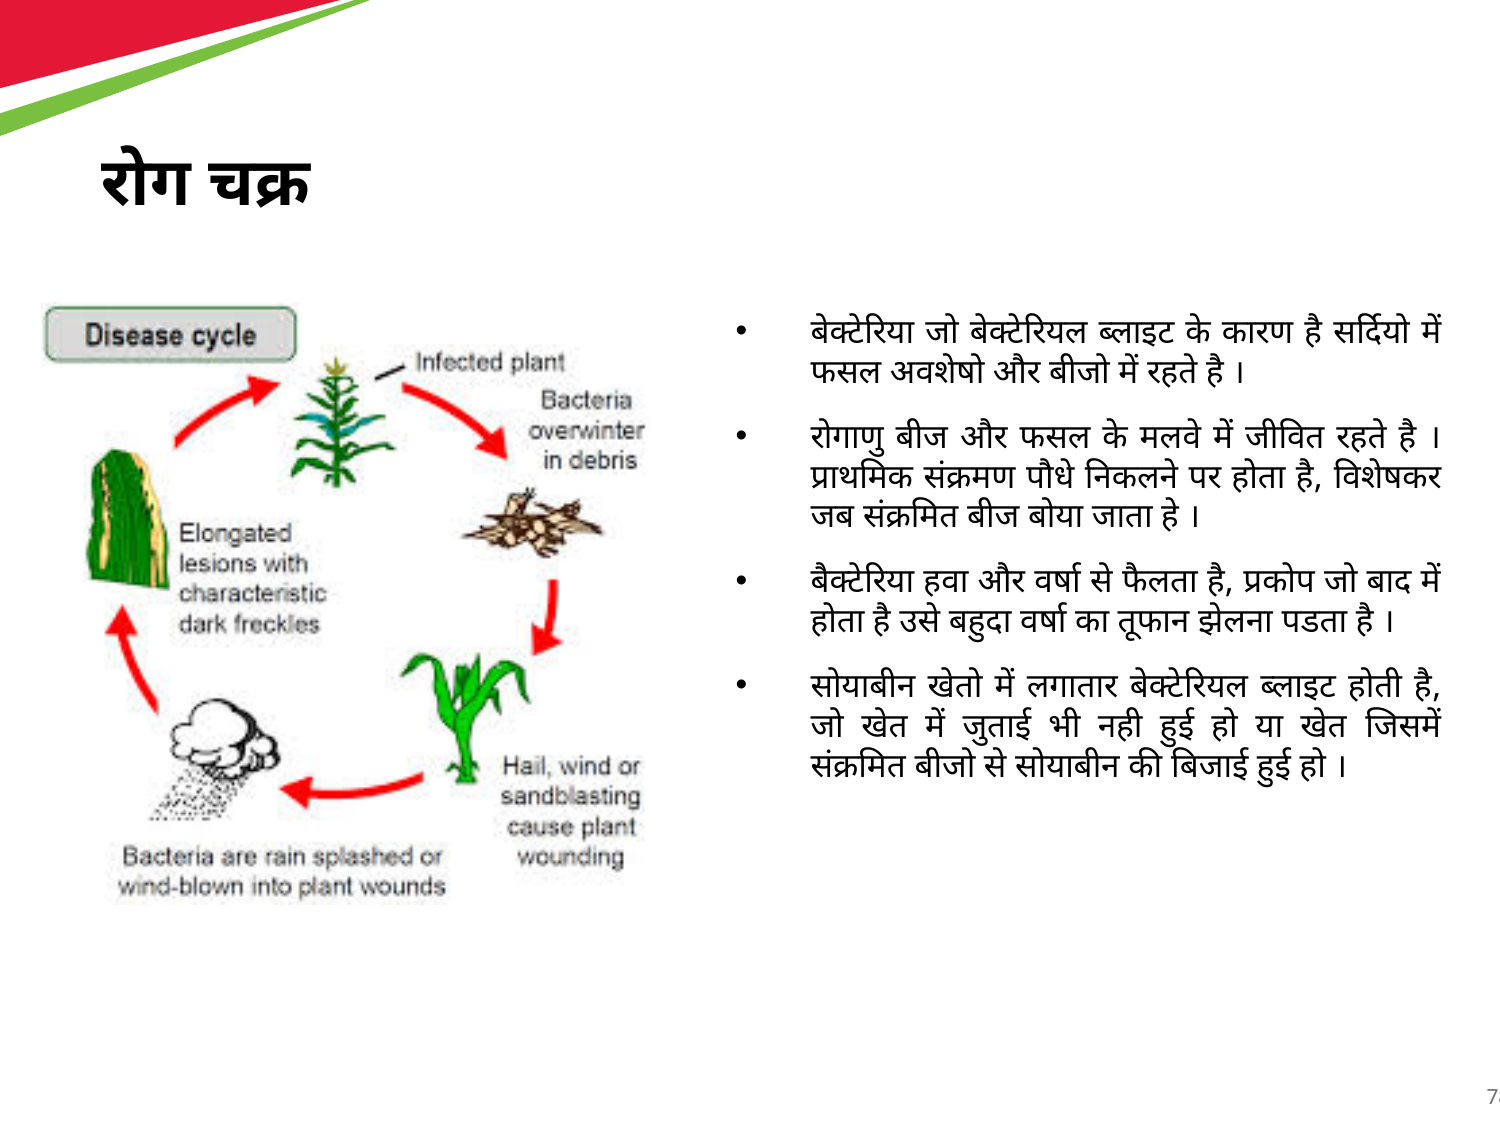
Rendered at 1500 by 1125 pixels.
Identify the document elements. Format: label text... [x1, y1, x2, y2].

picture [40, 302, 652, 906]
text_box रोग चक्र [86, 131, 343, 226]
picture [0, 0, 373, 136]
text_box बेक्टेरिया जो बेक्टेरियल ब्लाइट के कारण है सर्दियो में फसल अवशेषो और बीजो में रहते है । रोगाणु बीज और फसल के मलवे में जीवित रहते है । प्राथमिक संक्रमण पौधे निकलने पर होता है, विशेषकर जब संक्रमित बीज बोया जाता हे । बैक्टेरिया हवा और वर्षा से फैलता है, प्रकोप जो बाद में होता है उसे बहुदा वर्षा का तूफान झेलना पडता है । सोयाबीन खेतो में लगातार बेक्टेरियल ब्लाइट होती है, जो खेत में जुताई भी नही हुई हो या खेत जिसमें संक्रमित बीजो से सोयाबीन की बिजाई हुई हो । [720, 302, 1456, 792]
